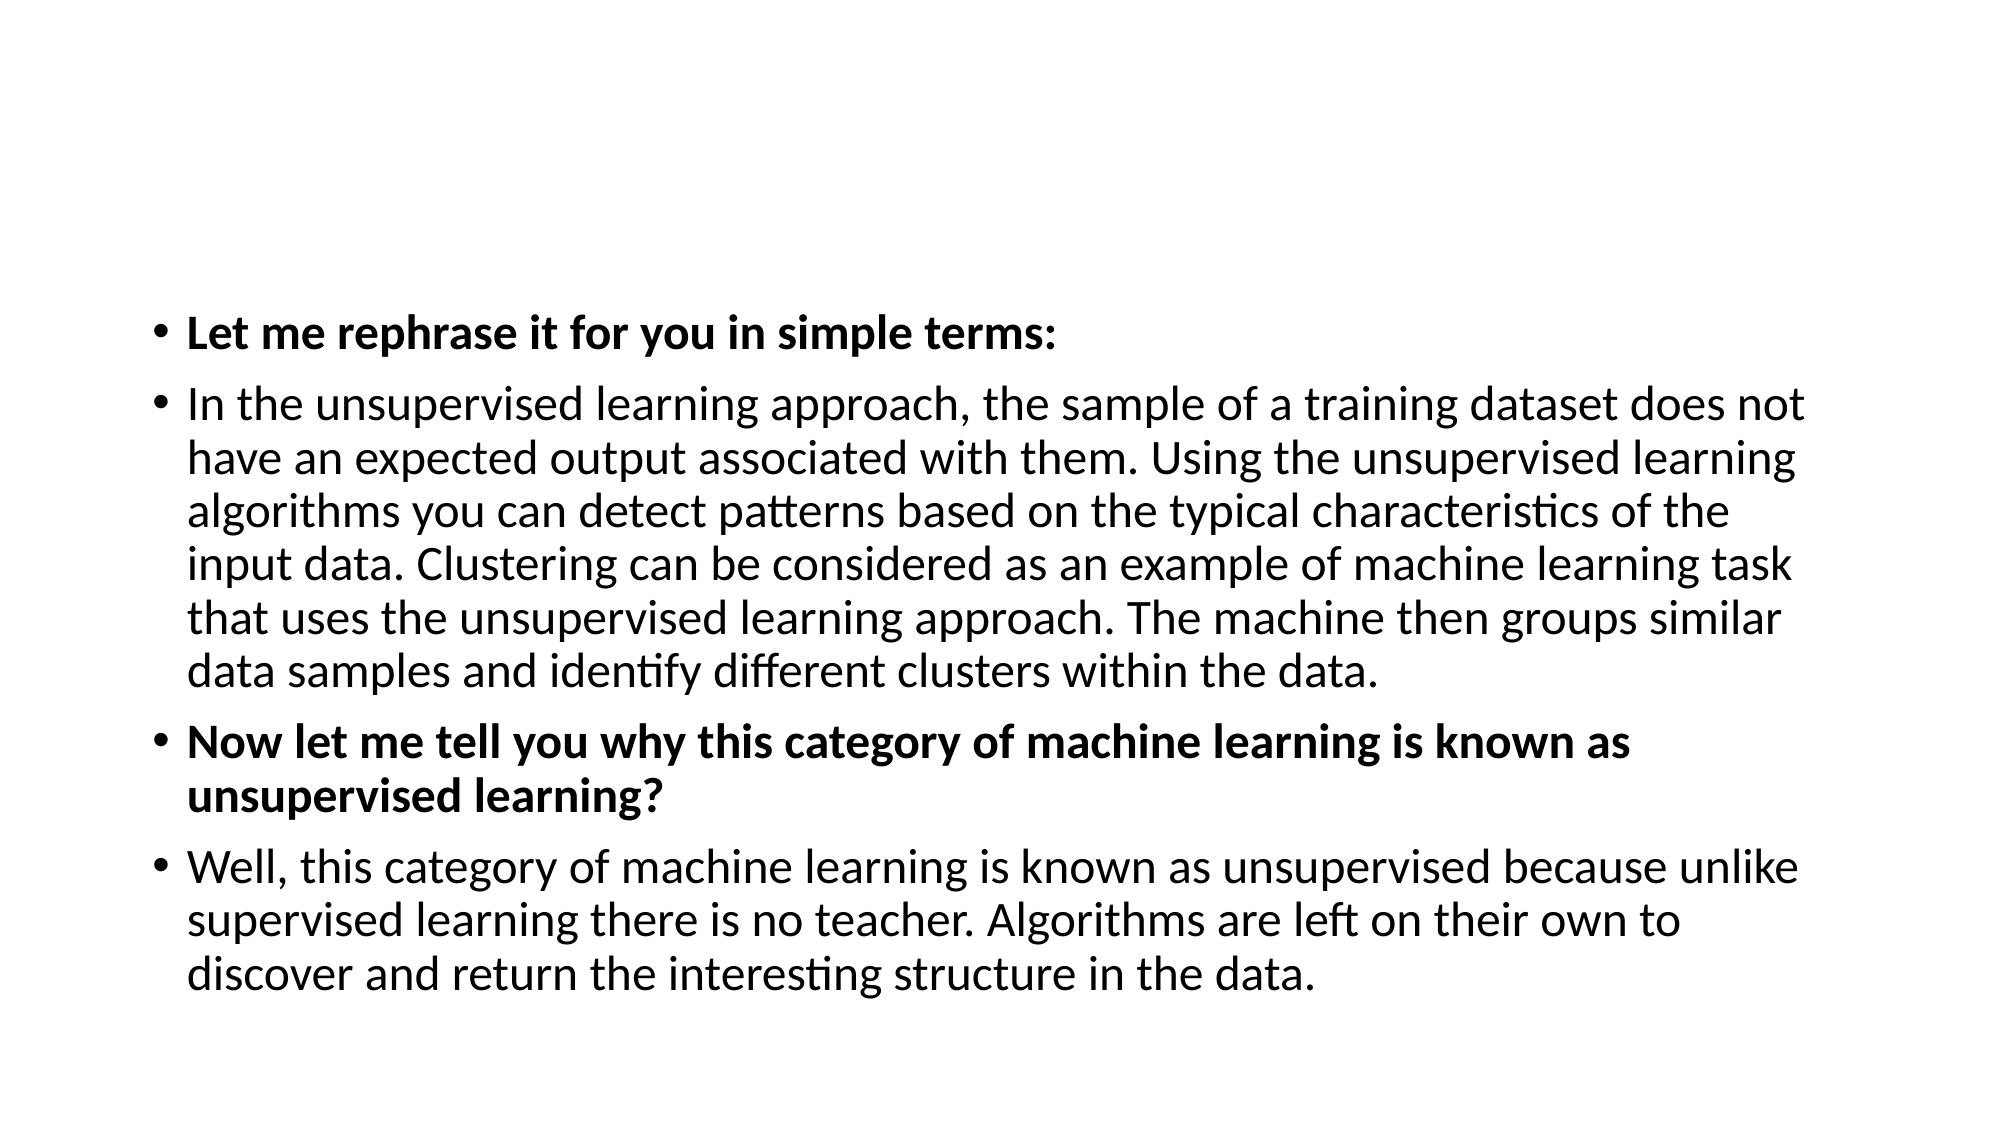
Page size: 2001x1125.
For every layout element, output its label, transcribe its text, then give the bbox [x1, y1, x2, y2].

list Let me rephrase it for you in simple terms: In the unsupervised learning approach, the sample of a training dataset does not have an expected output associated with them. Using the unsupervised learning algorithms you can detect patterns based on the typical characteristics of the input data. Clustering can be considered as an example of machine learning task that uses the unsupervised learning approach. The machine then groups similar data samples and identify different clusters within the data. Now let me tell you why this category of machine learning is known as unsupervised learning? Well, this category of machine learning is known as unsupervised because unlike supervised learning there is no teacher. Algorithms are left on their own to discover and return the interesting structure in the data. [137, 299, 1863, 1014]
